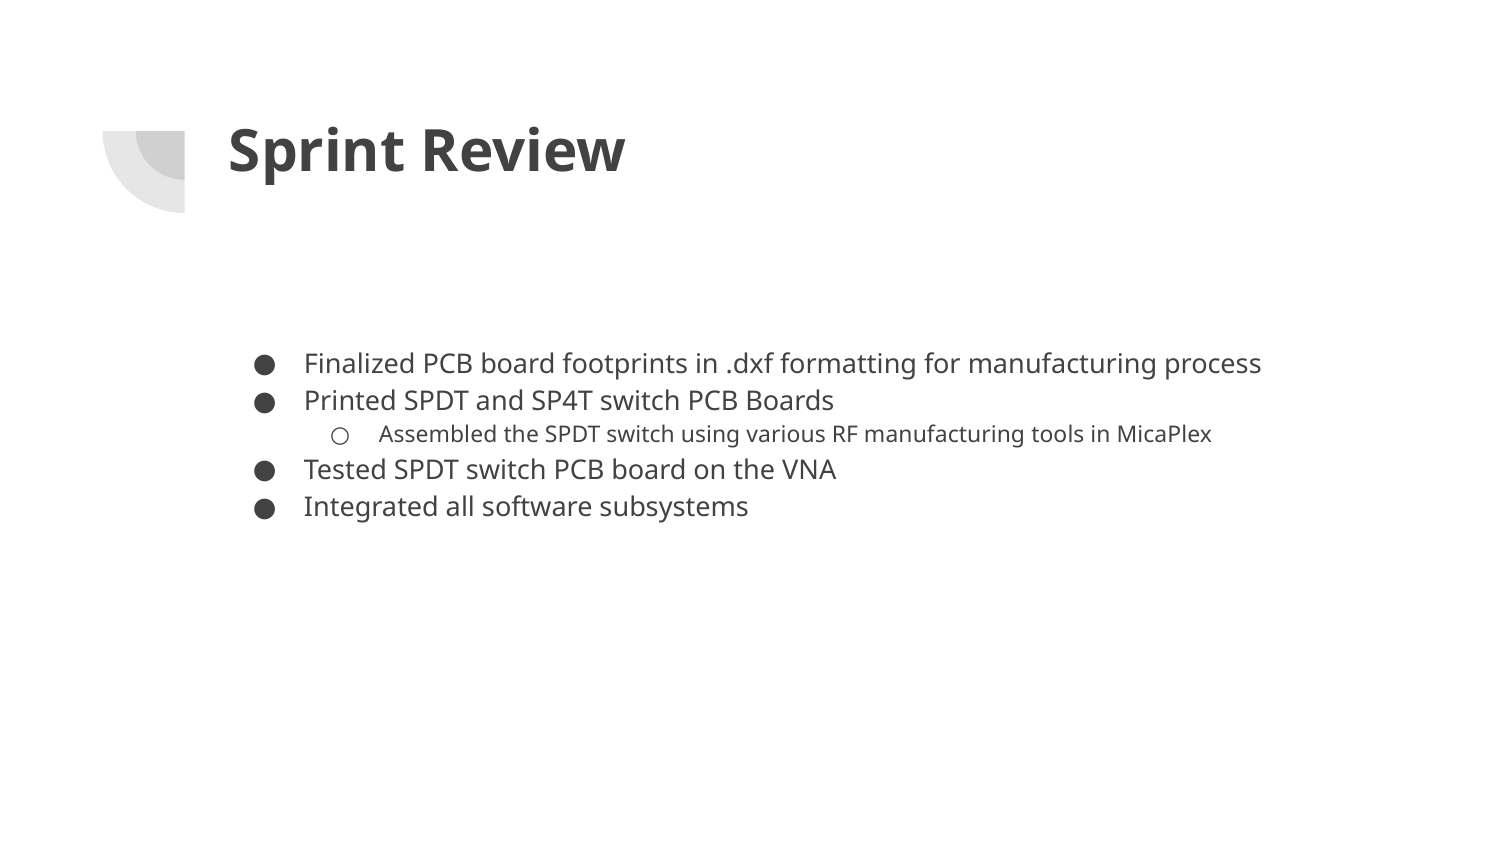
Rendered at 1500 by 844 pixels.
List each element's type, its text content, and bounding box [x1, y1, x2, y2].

title Sprint Review [213, 98, 1368, 263]
list Finalized PCB board footprints in .dxf formatting for manufacturing process Printed SPDT and SP4T switch PCB Boards Assembled the SPDT switch using various RF manufacturing tools in MicaPlex Tested SPDT switch PCB board on the VNA Integrated all software subsystems [213, 326, 1368, 744]
